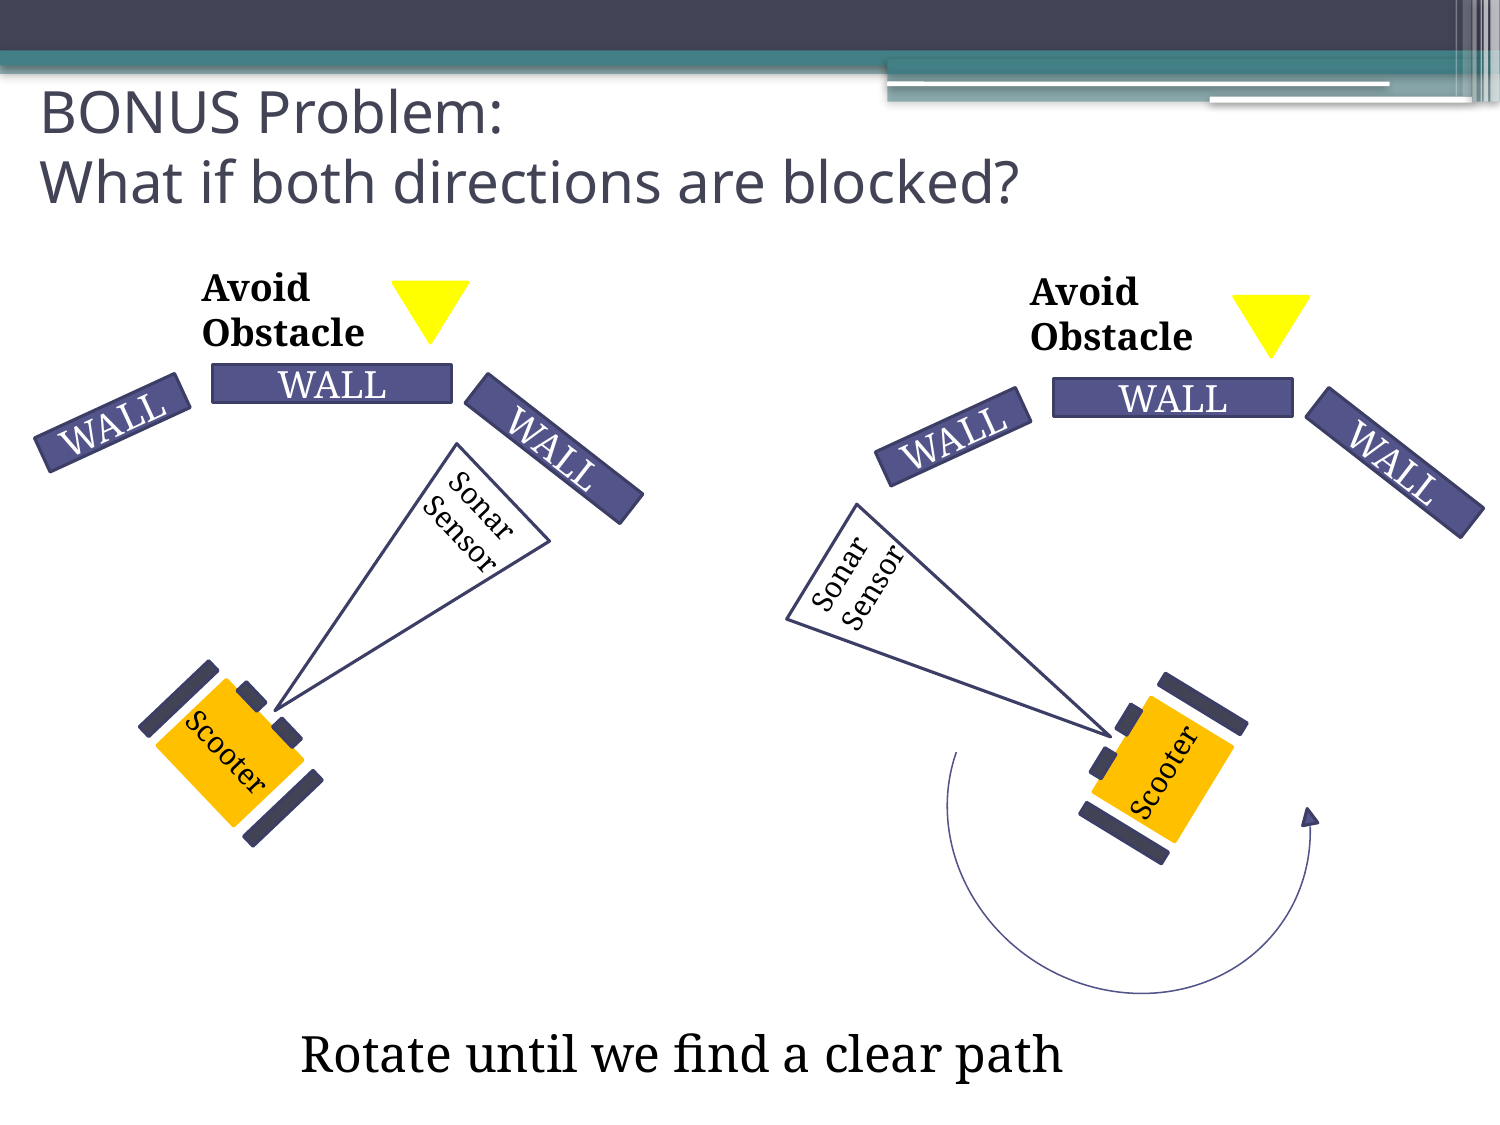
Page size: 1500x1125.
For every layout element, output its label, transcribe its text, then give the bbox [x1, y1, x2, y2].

text_box [273, 442, 552, 713]
text_box Scooter [163, 686, 292, 818]
text_box Rotate until we find a clear path [285, 1014, 1079, 1090]
text_box [979, 821, 1312, 995]
text_box WALL [33, 372, 192, 474]
text_box [155, 729, 250, 828]
text_box WALL [211, 363, 453, 404]
title BONUS Problem: What if both directions are blocked? [24, 85, 1458, 205]
text_box [208, 678, 305, 778]
text_box WALL [463, 372, 645, 525]
text_box [138, 659, 220, 738]
text_box [1301, 807, 1320, 826]
text_box Avoid Obstacle [1014, 260, 1226, 365]
text_box [235, 680, 268, 713]
text_box Sonar Sensor [479, 556, 530, 597]
text_box WALL [1304, 386, 1485, 539]
text_box WALL [878, 386, 1033, 449]
text_box Sonar Sensor [401, 479, 430, 512]
text_box Avoid Obstacle [186, 256, 398, 362]
text_box [271, 716, 303, 749]
text_box [242, 769, 324, 848]
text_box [848, 452, 1199, 900]
text_box [391, 280, 470, 345]
text_box [1232, 294, 1311, 359]
text_box WALL [1052, 377, 1294, 418]
